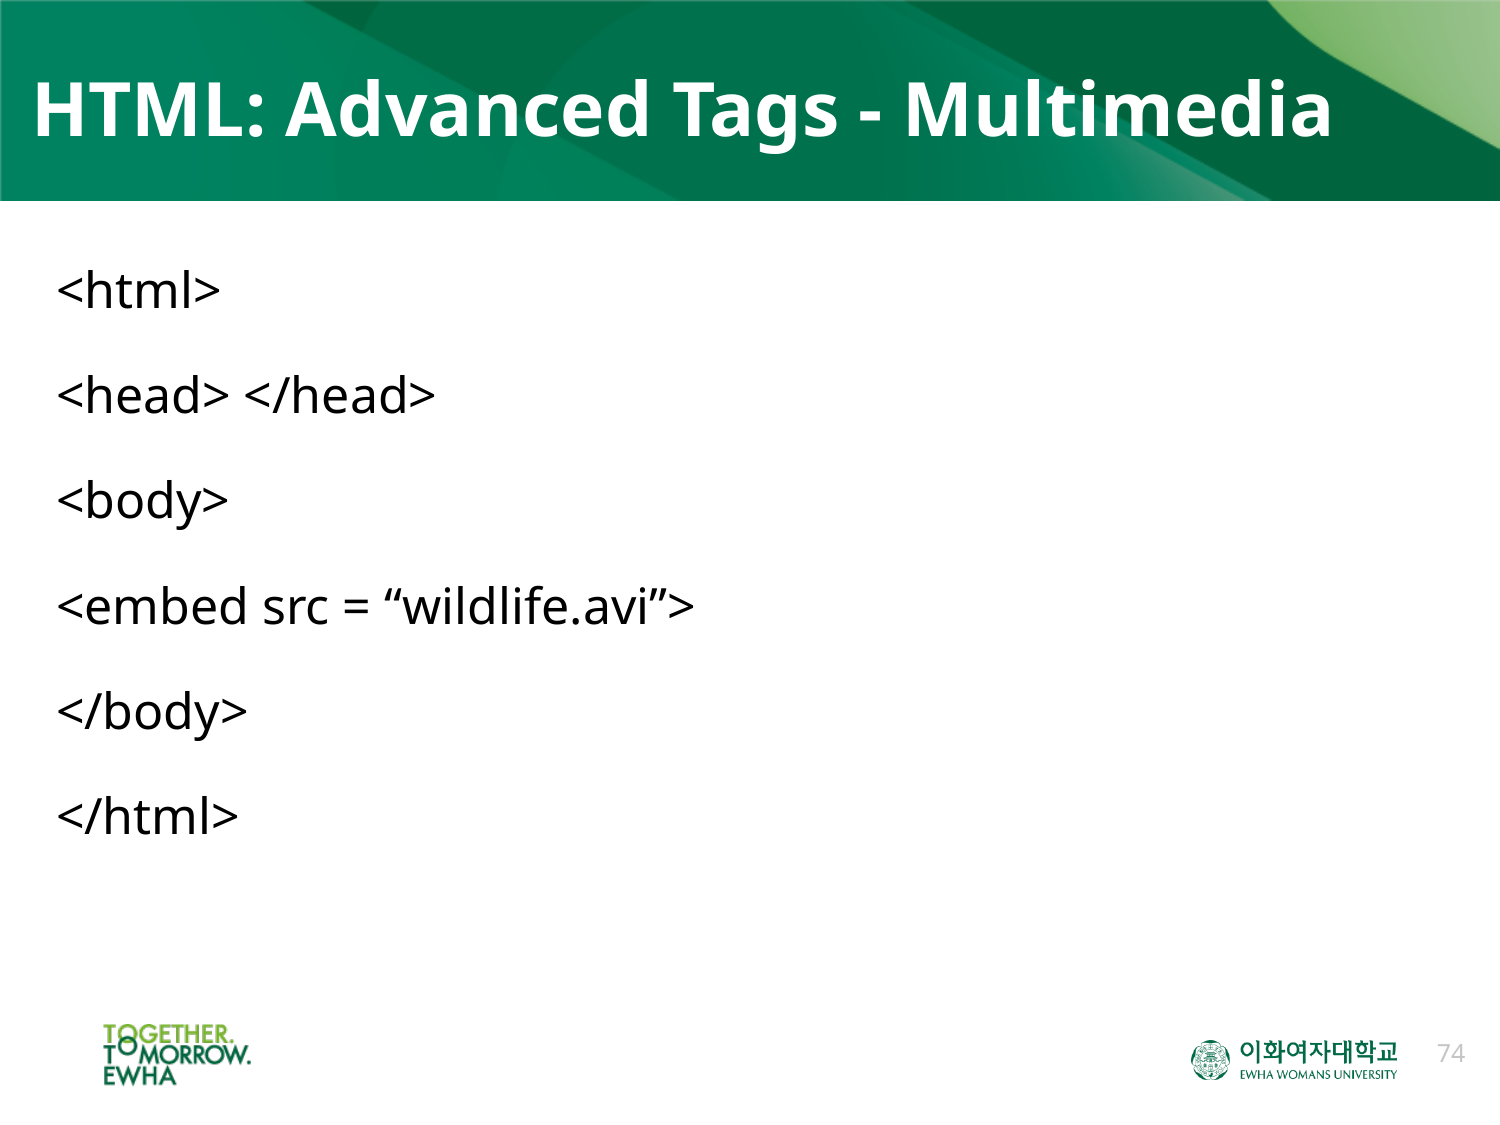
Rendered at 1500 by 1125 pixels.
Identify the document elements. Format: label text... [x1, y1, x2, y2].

picture [0, 0, 1500, 201]
slide_number 74 [1142, 1024, 1481, 1085]
title HTML: Advanced Tags - Multimedia [16, 4, 1481, 222]
picture [103, 1024, 251, 1087]
list <html> <head> </head> <body> <embed src = “wildlife.avi”> </body> </html> [41, 238, 1481, 1014]
